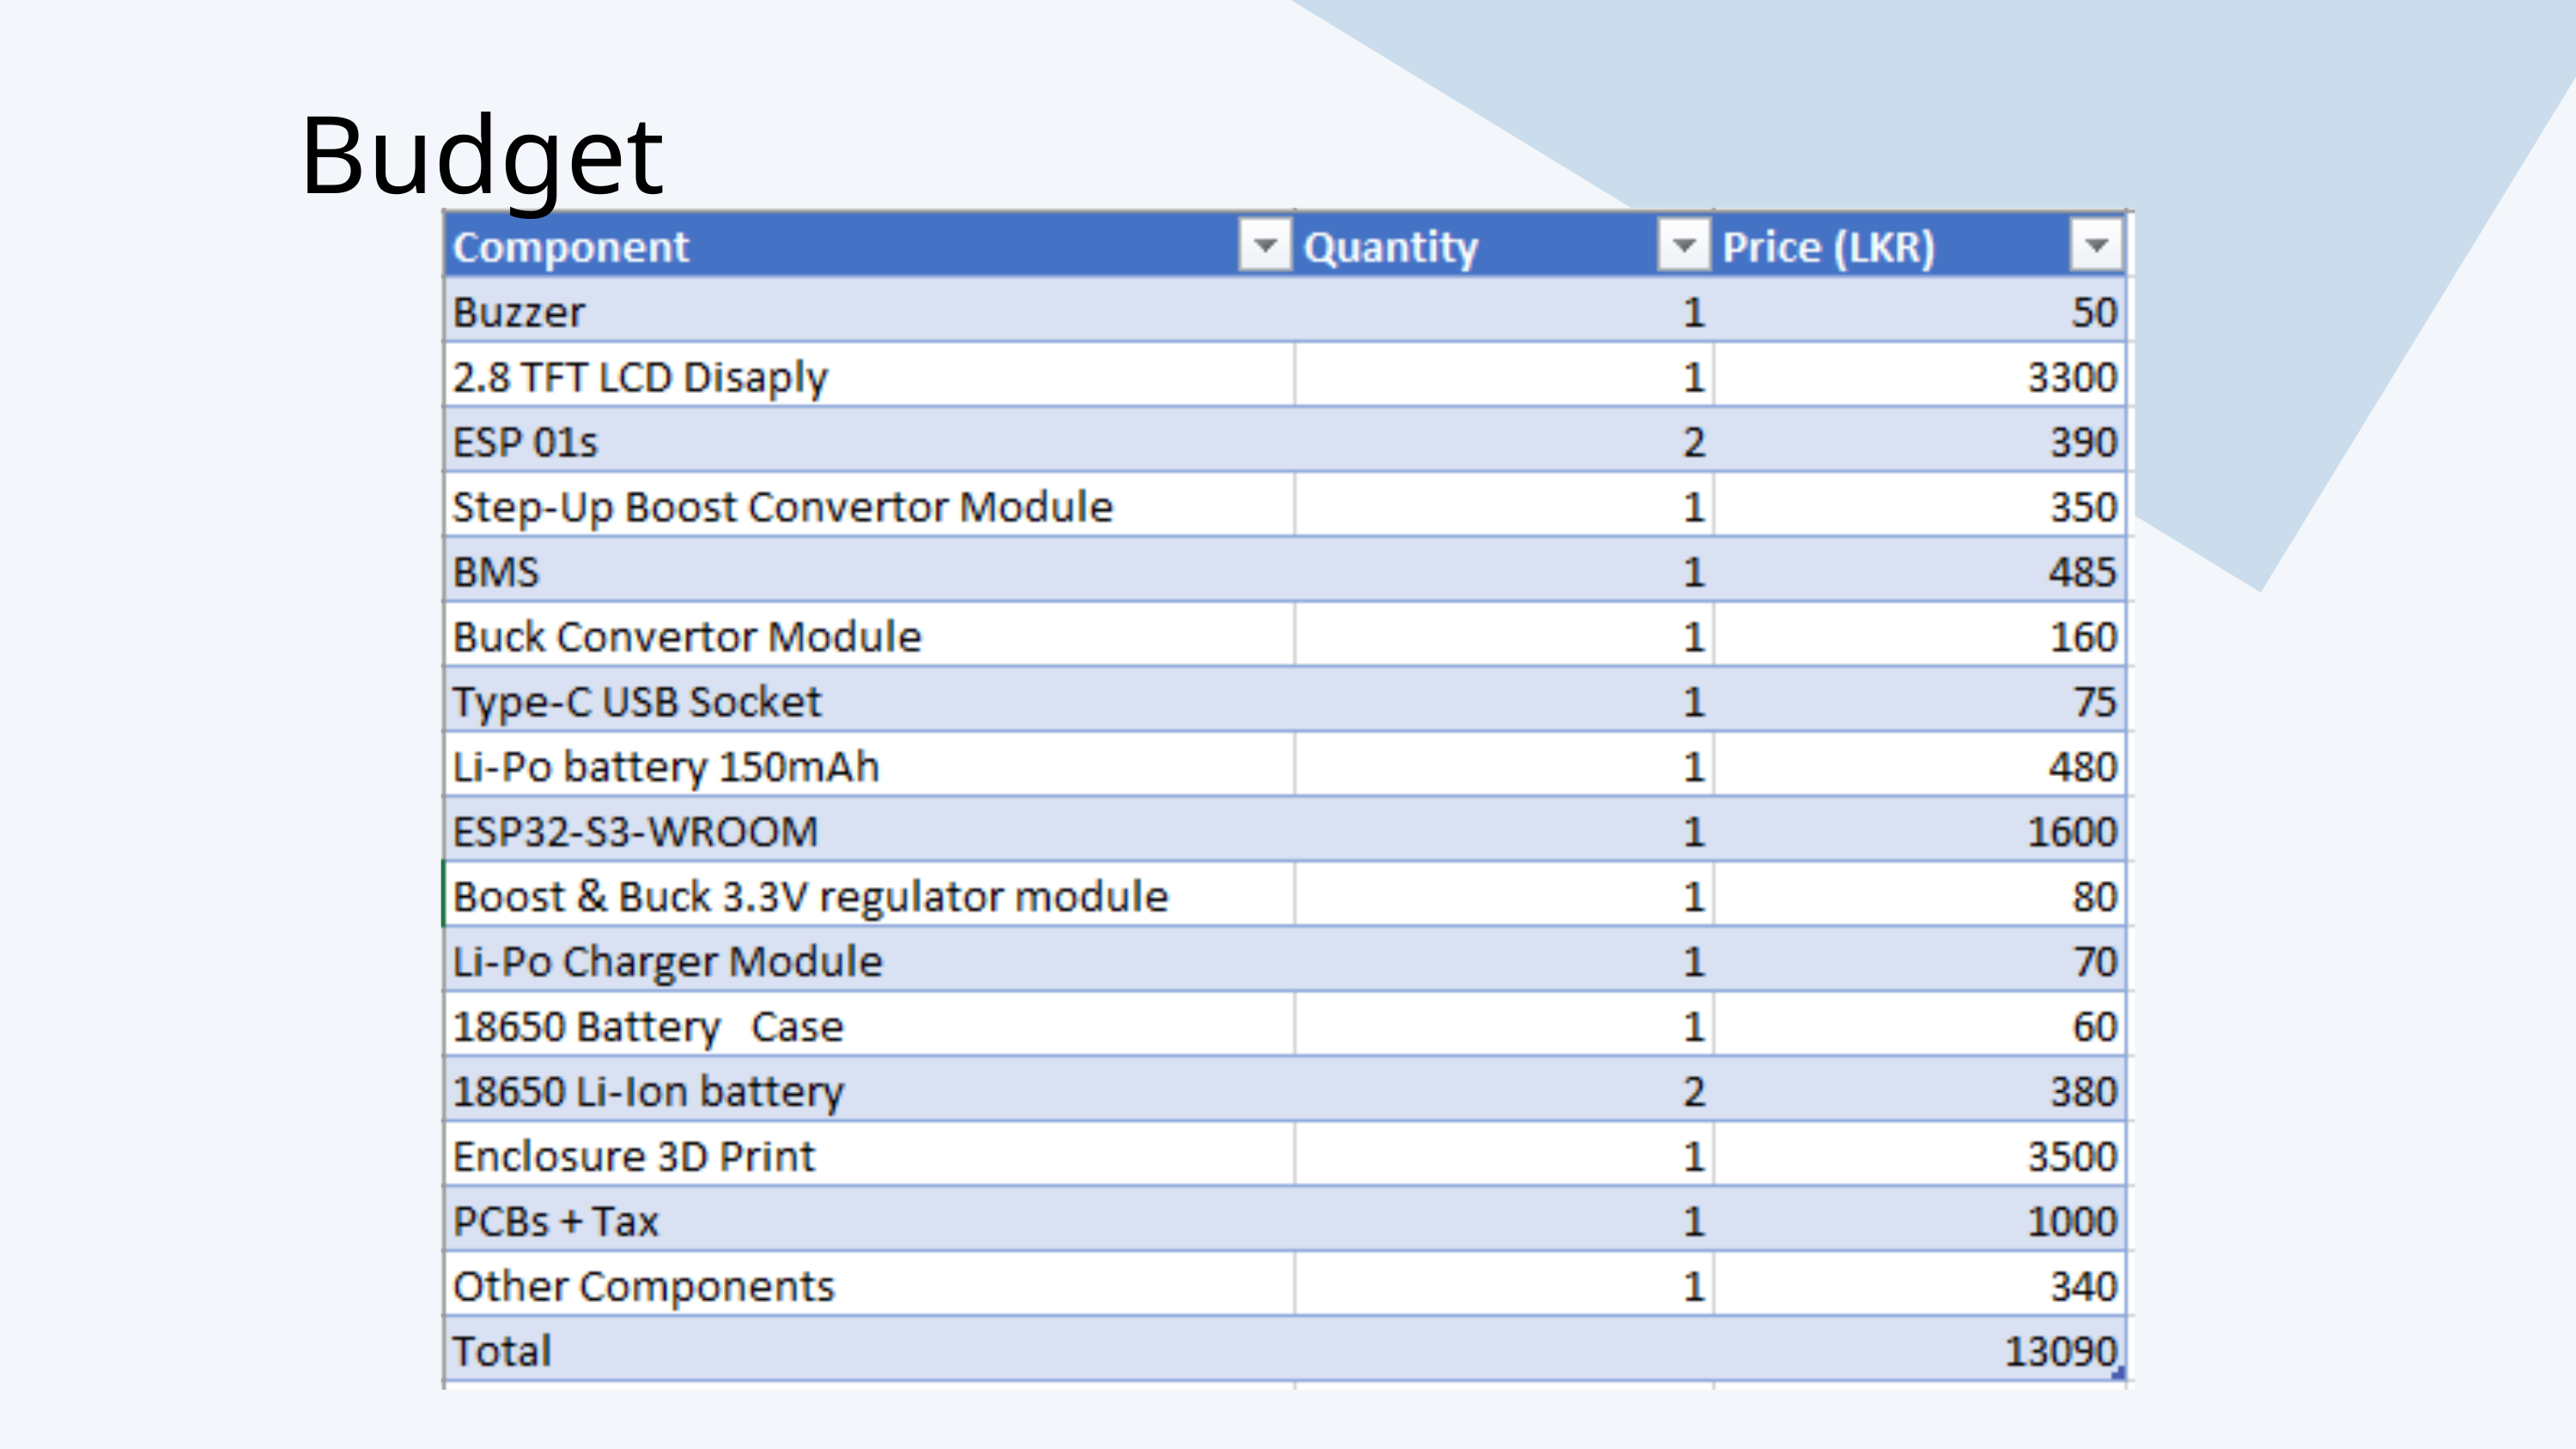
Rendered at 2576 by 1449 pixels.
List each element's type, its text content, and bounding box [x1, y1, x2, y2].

text_box Budget [283, 64, 680, 215]
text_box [1406, 0, 2547, 353]
text_box [440, 208, 2136, 1390]
